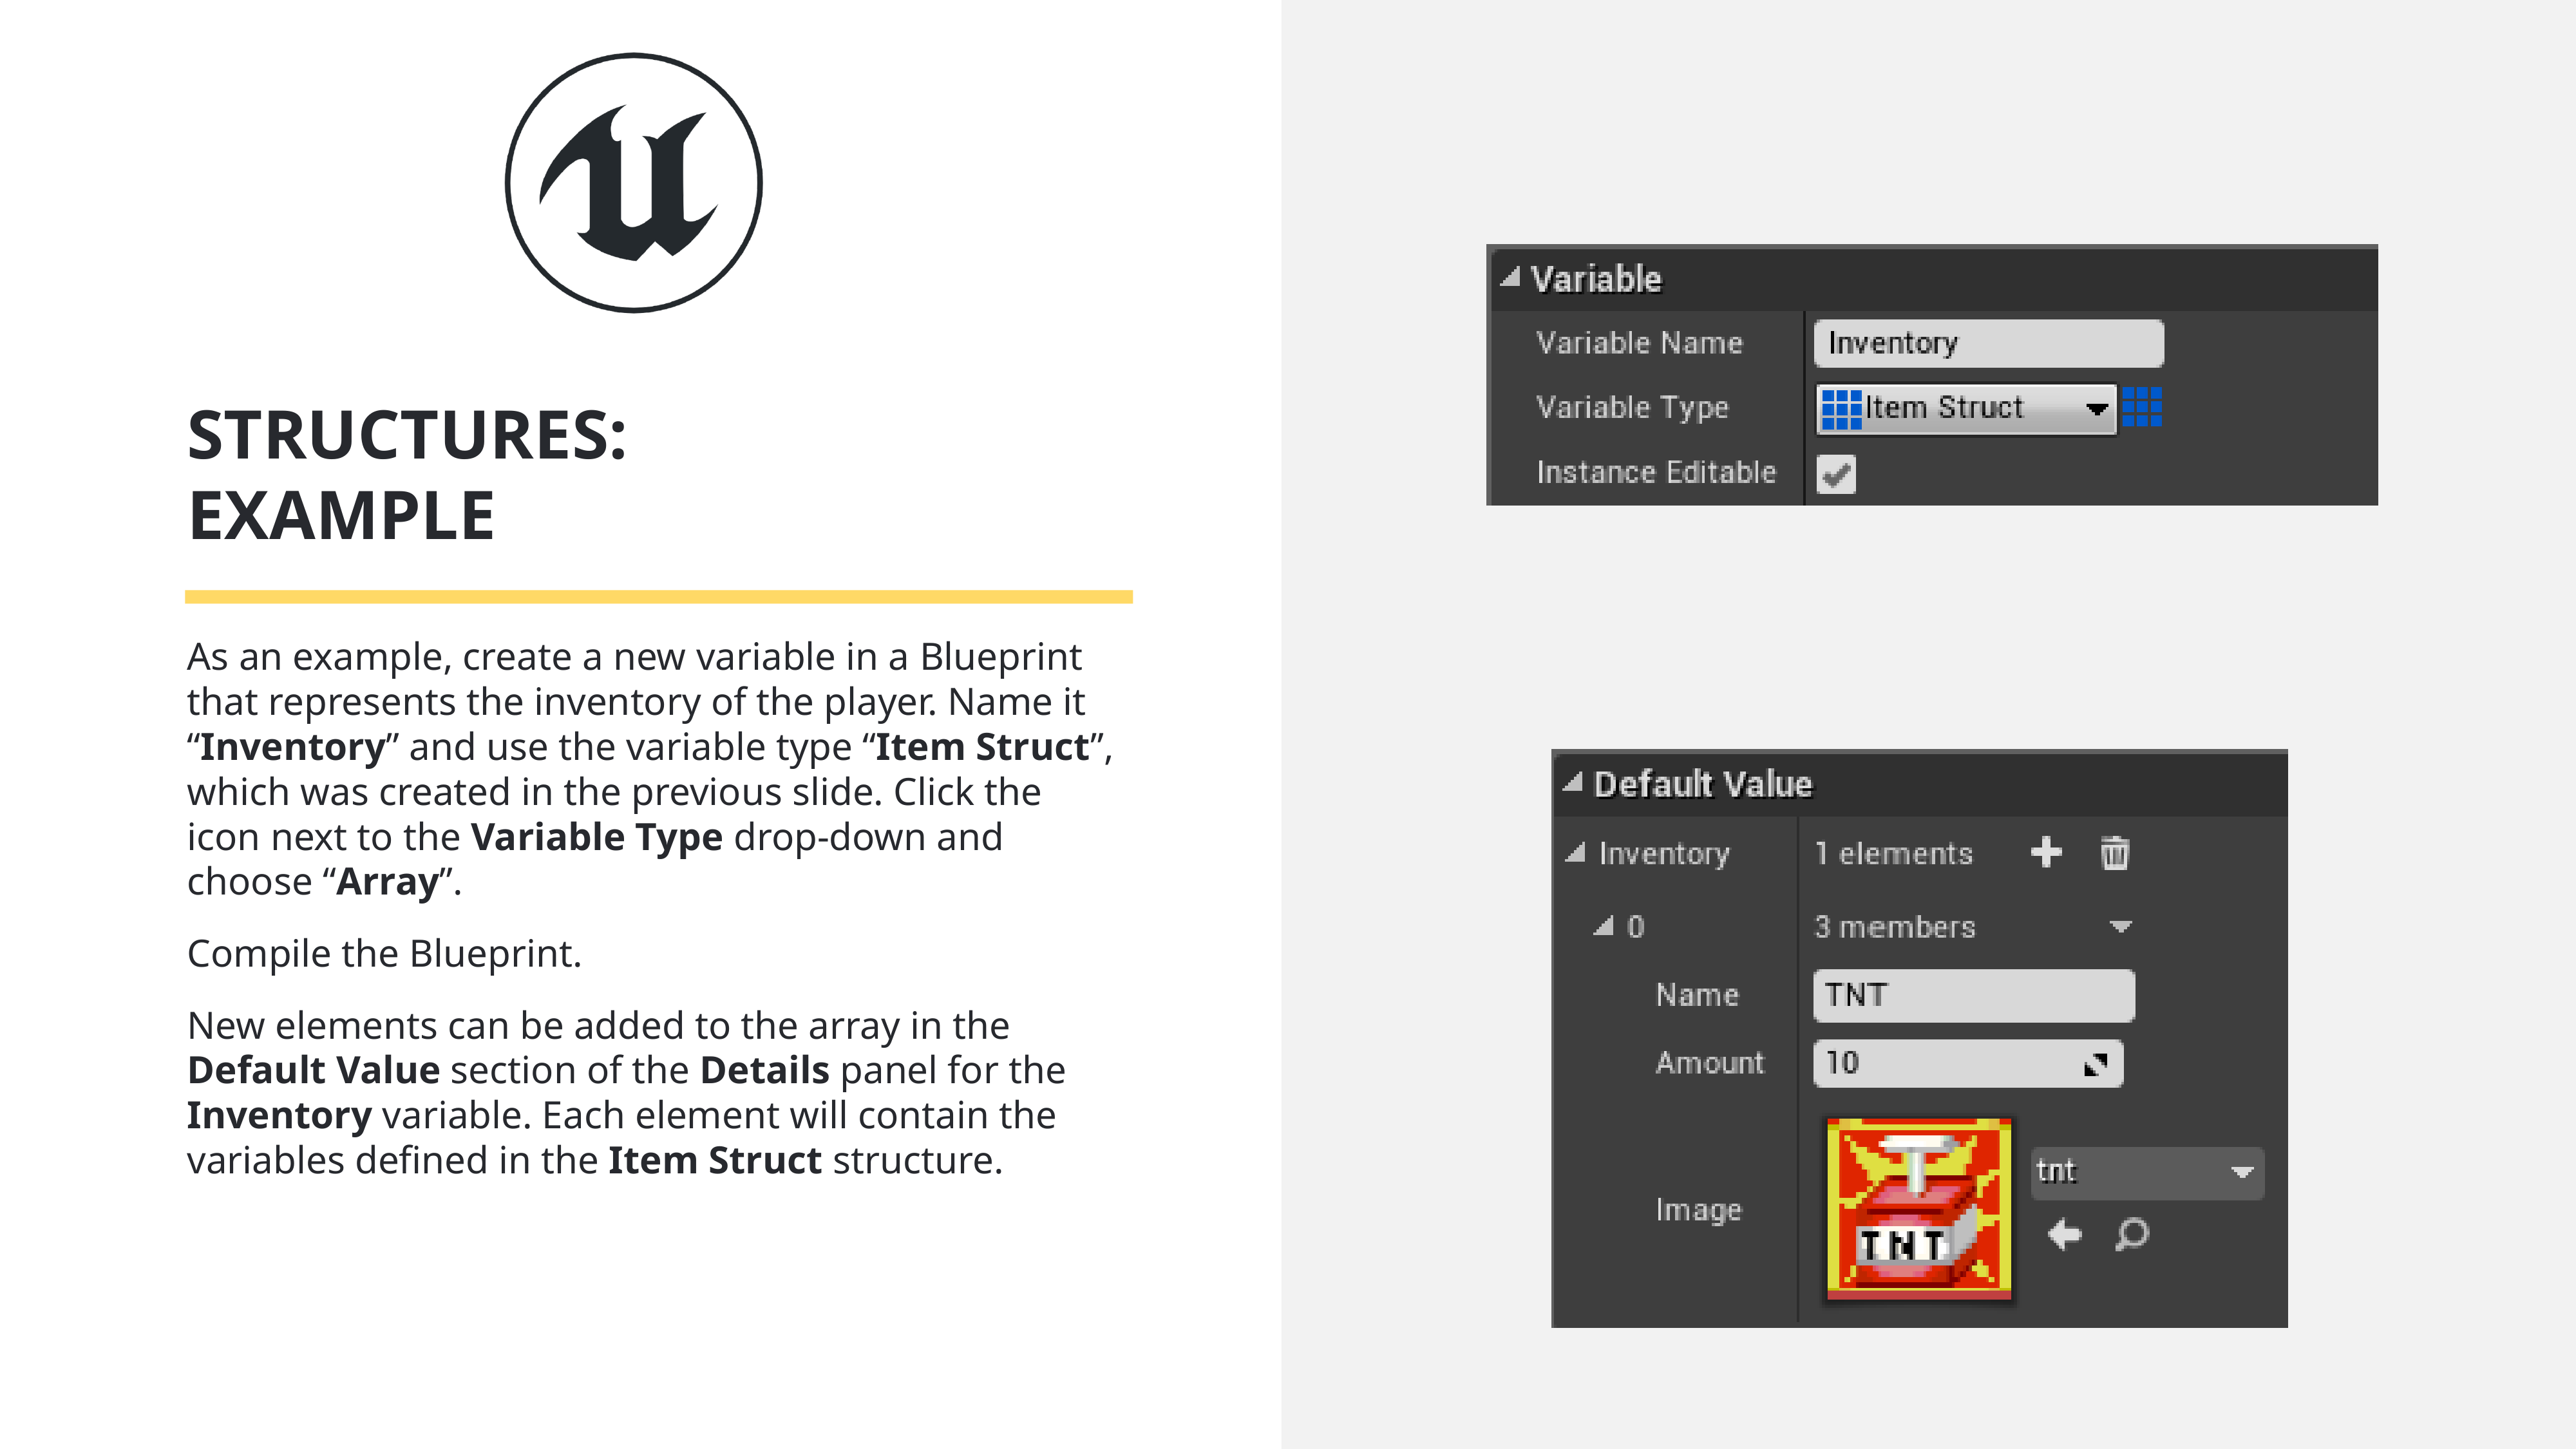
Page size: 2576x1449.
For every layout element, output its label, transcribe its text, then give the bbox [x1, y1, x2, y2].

list As an example, create a new variable in a Blueprint that represents the inventory of the player. Name it “Inventory” and use the variable type “Item Struct”, which was created in the previous slide. Click the icon next to the Variable Type drop-down and choose “Array”. Compile the Blueprint. New elements can be added to the array in the Default Value section of the Details panel for the Inventory variable. Each element will contain the variables defined in the Item Struct structure. [177, 628, 1133, 1437]
picture [495, 43, 773, 97]
picture [1486, 244, 2379, 506]
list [1551, 749, 2288, 1328]
title STRUCTURES: EXAMPLE [177, 97, 1133, 558]
